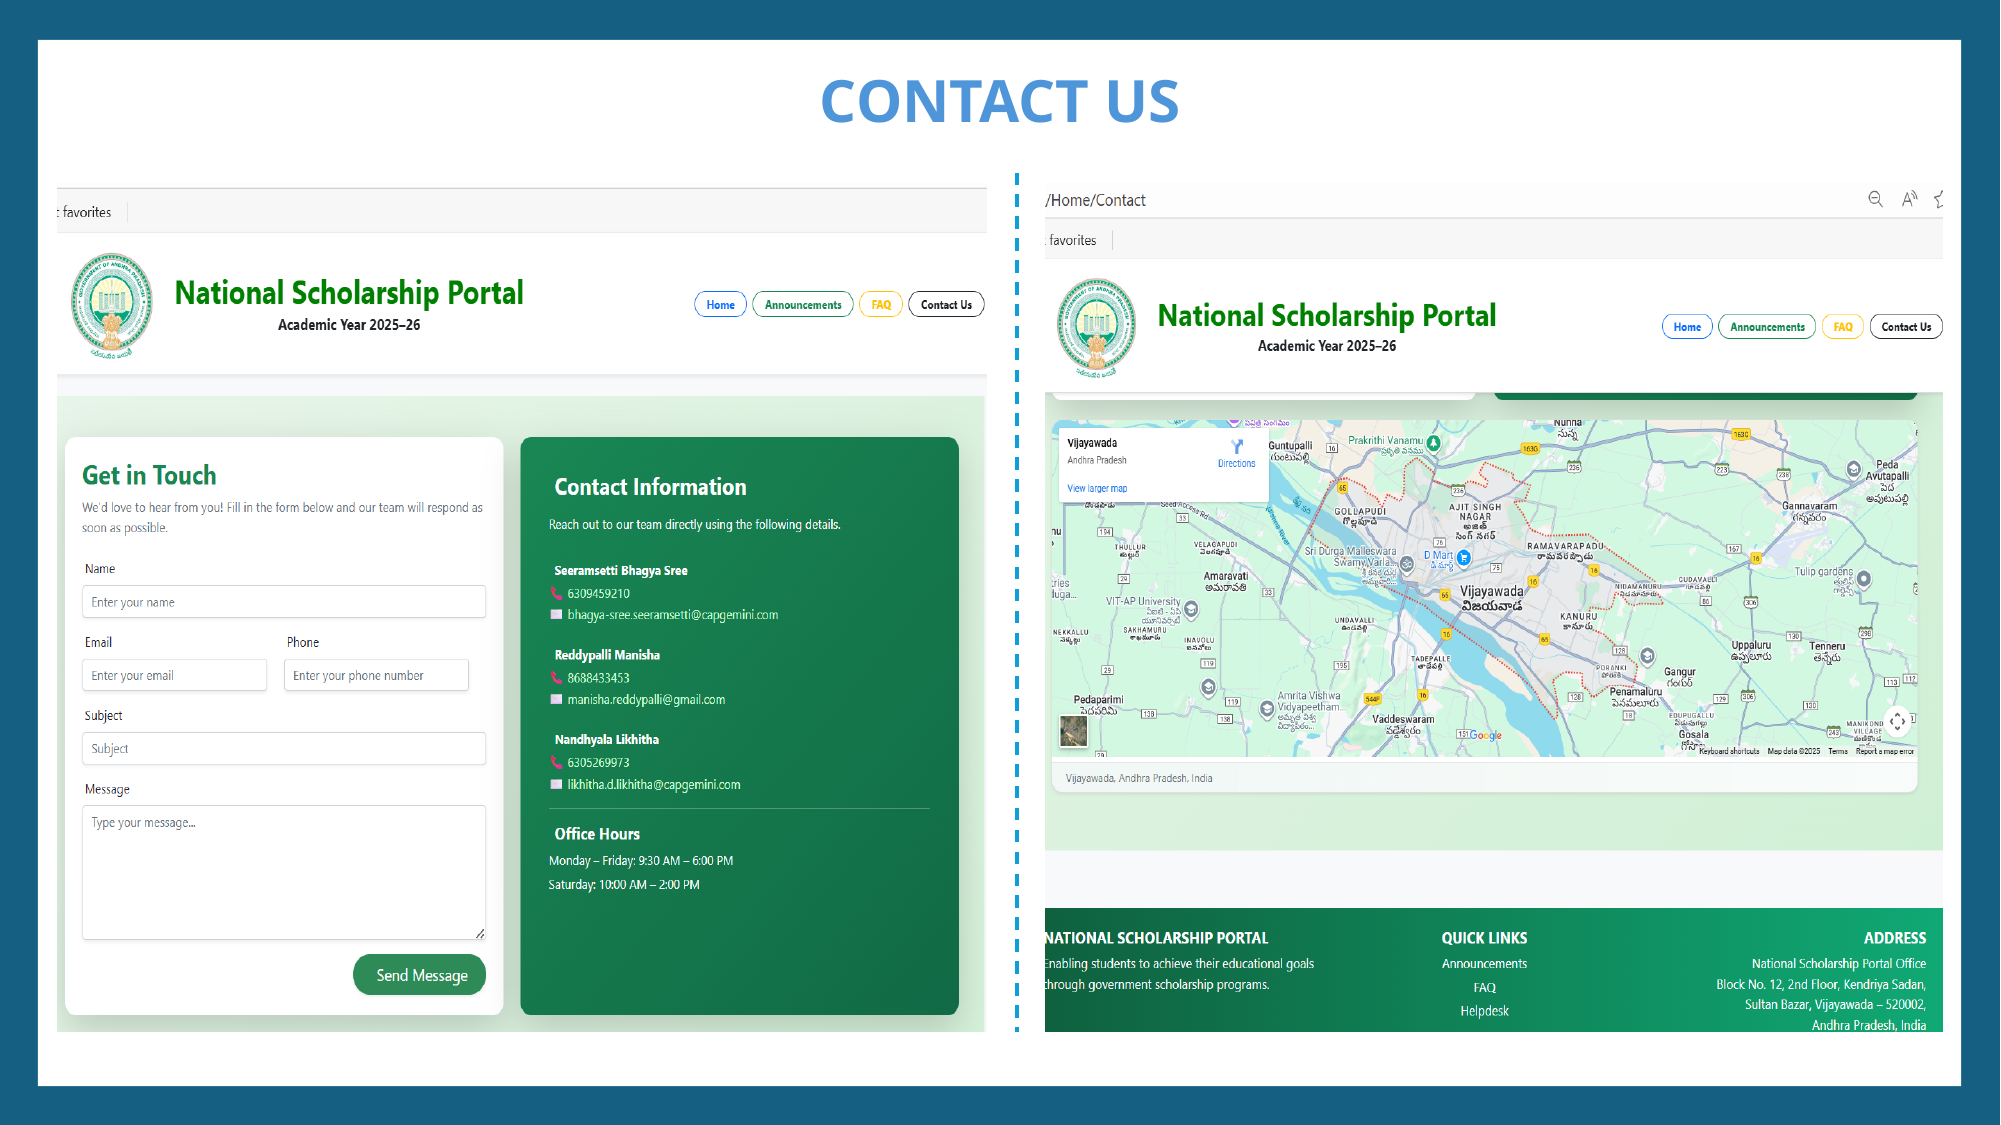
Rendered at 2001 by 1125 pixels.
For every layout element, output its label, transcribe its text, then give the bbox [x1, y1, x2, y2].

picture [1045, 182, 1944, 1033]
text_box CONTACT US [57, 57, 1943, 142]
picture [56, 182, 988, 1033]
